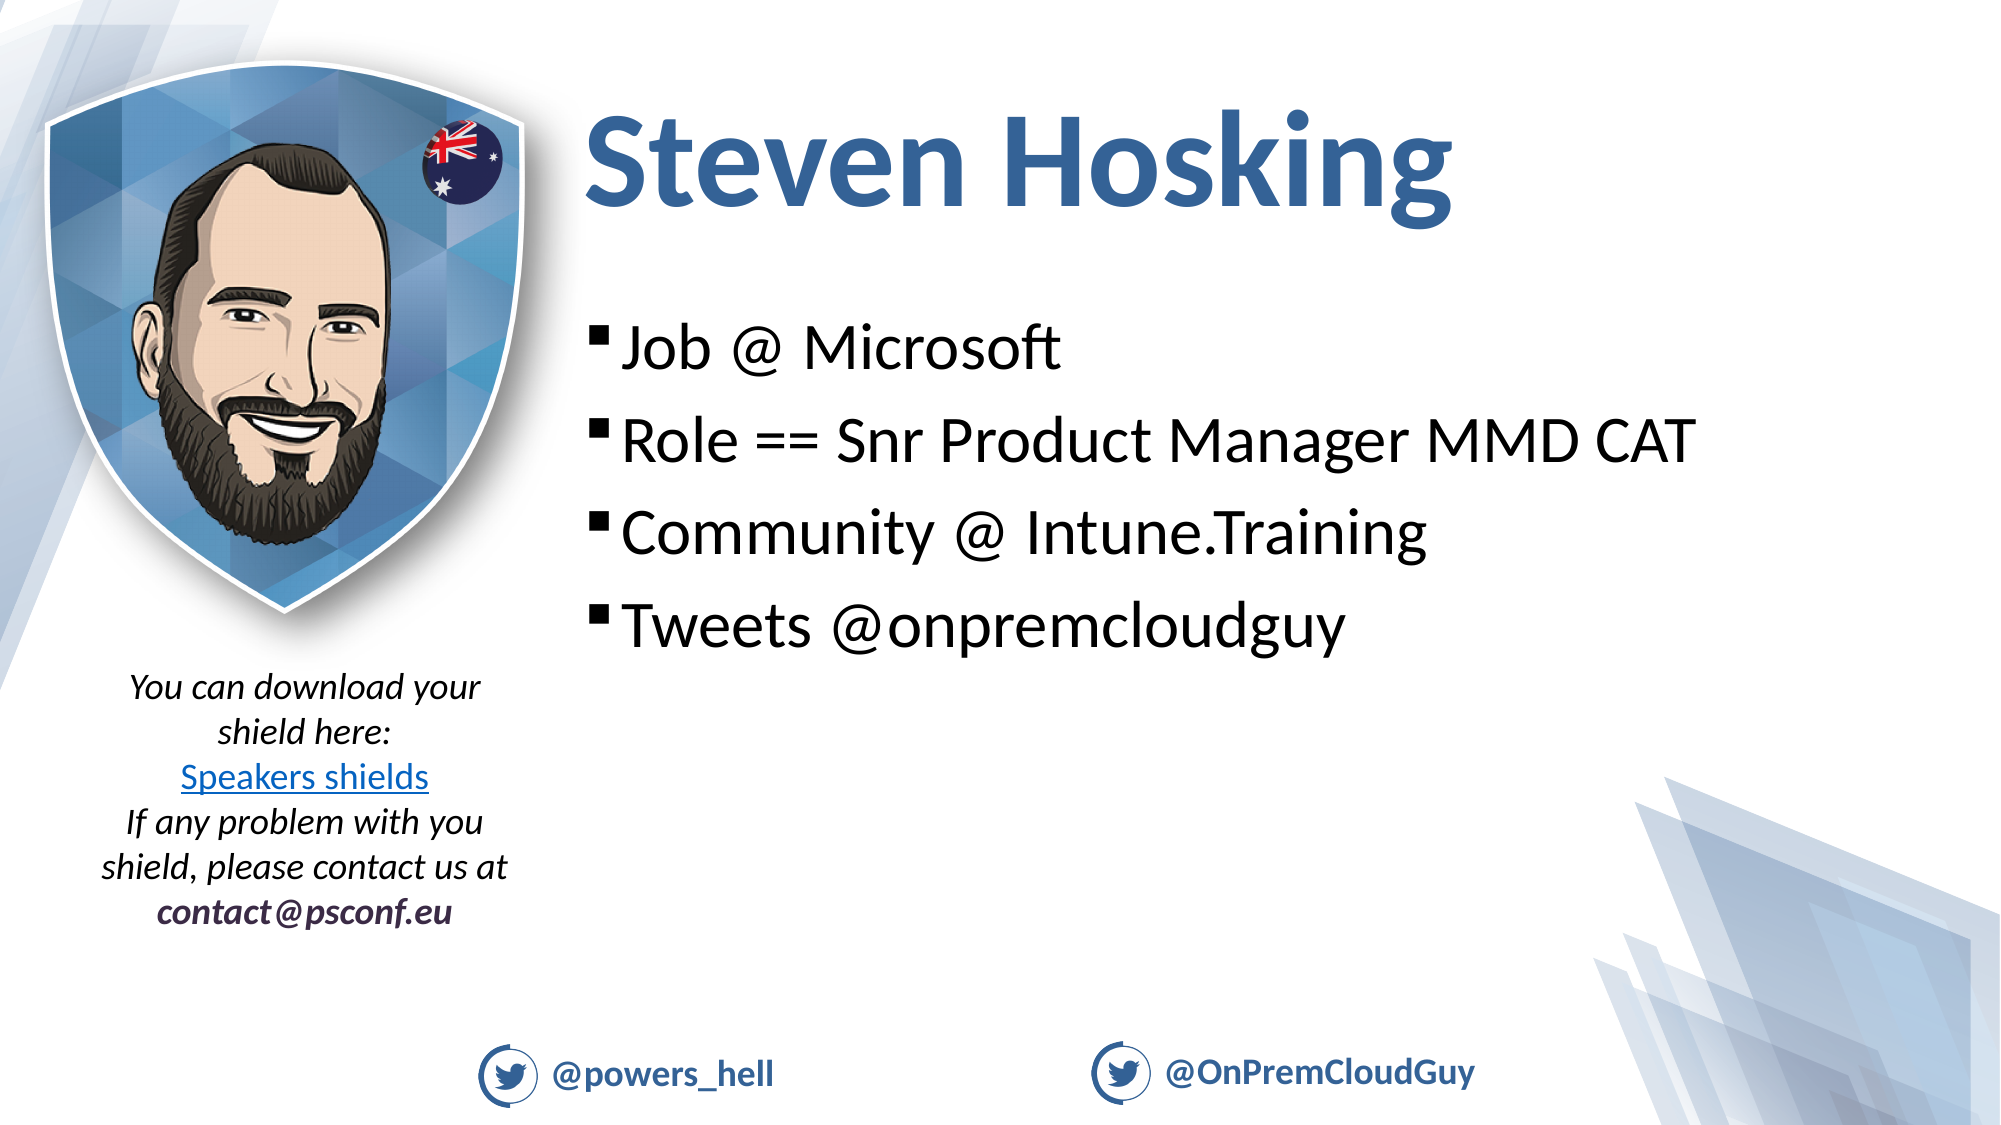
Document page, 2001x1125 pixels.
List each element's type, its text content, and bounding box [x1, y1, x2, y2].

text_box You can download your shield here: Speakers shields If any problem with you shield, please contact us at contact@psconf.eu [78, 654, 532, 940]
picture [0, 0, 2000, 1125]
text_box Job @ Microsoft Role == Snr Product Manager MMD CAT Community @ Intune.Training Tweets @onpremcloudguy [568, 303, 1863, 1014]
text_box Steven Hosking [568, 53, 1863, 271]
